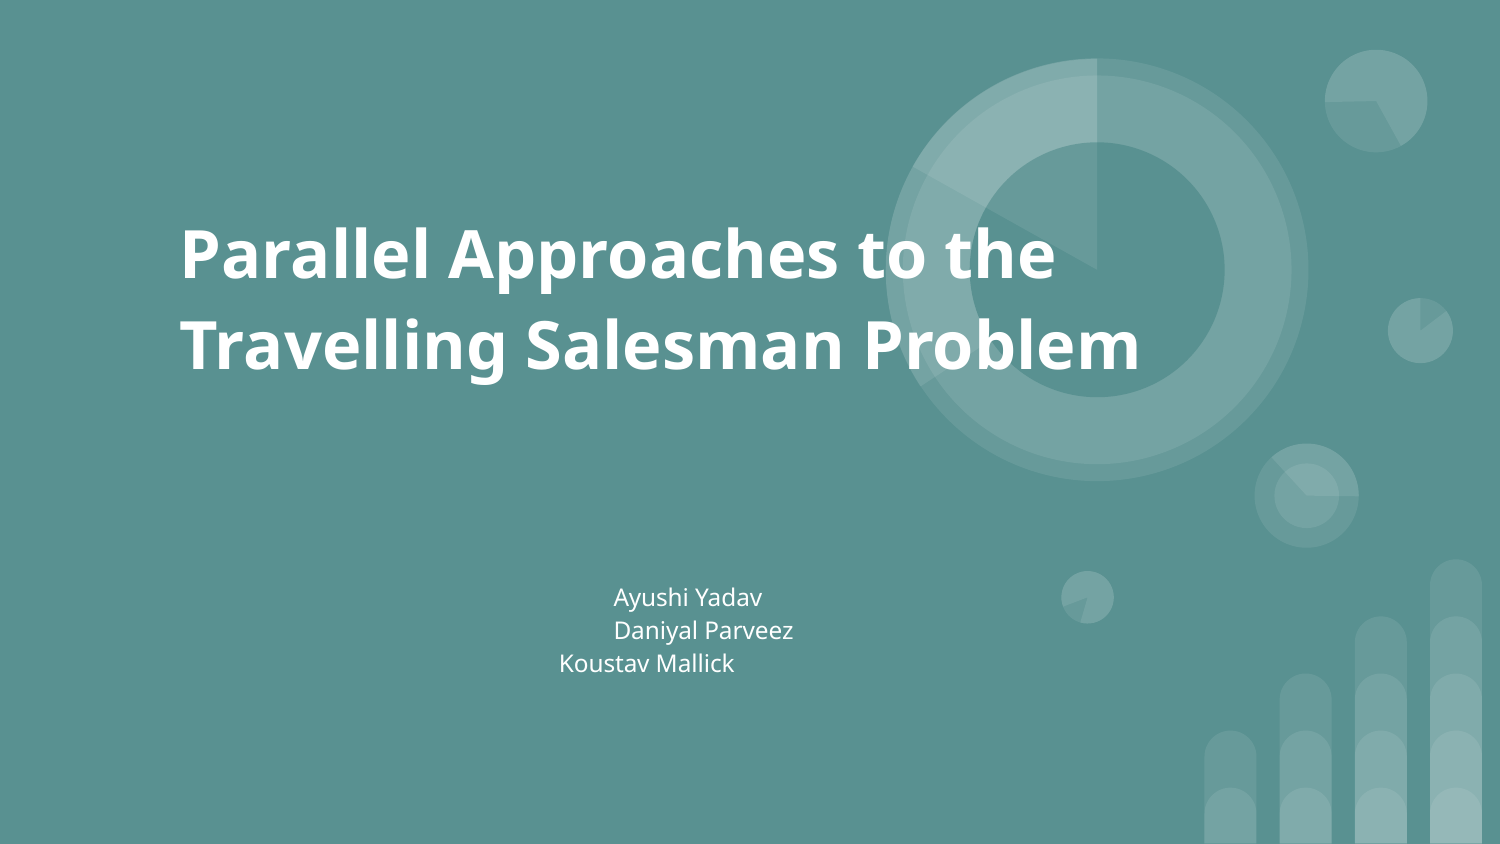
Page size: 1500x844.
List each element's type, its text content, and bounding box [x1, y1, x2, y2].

title Parallel Approaches to the Travelling Salesman Problem [164, 129, 1321, 467]
subtitle Ayushi Yadav Daniyal Parveez Koustav Mallick [51, 565, 1449, 696]
